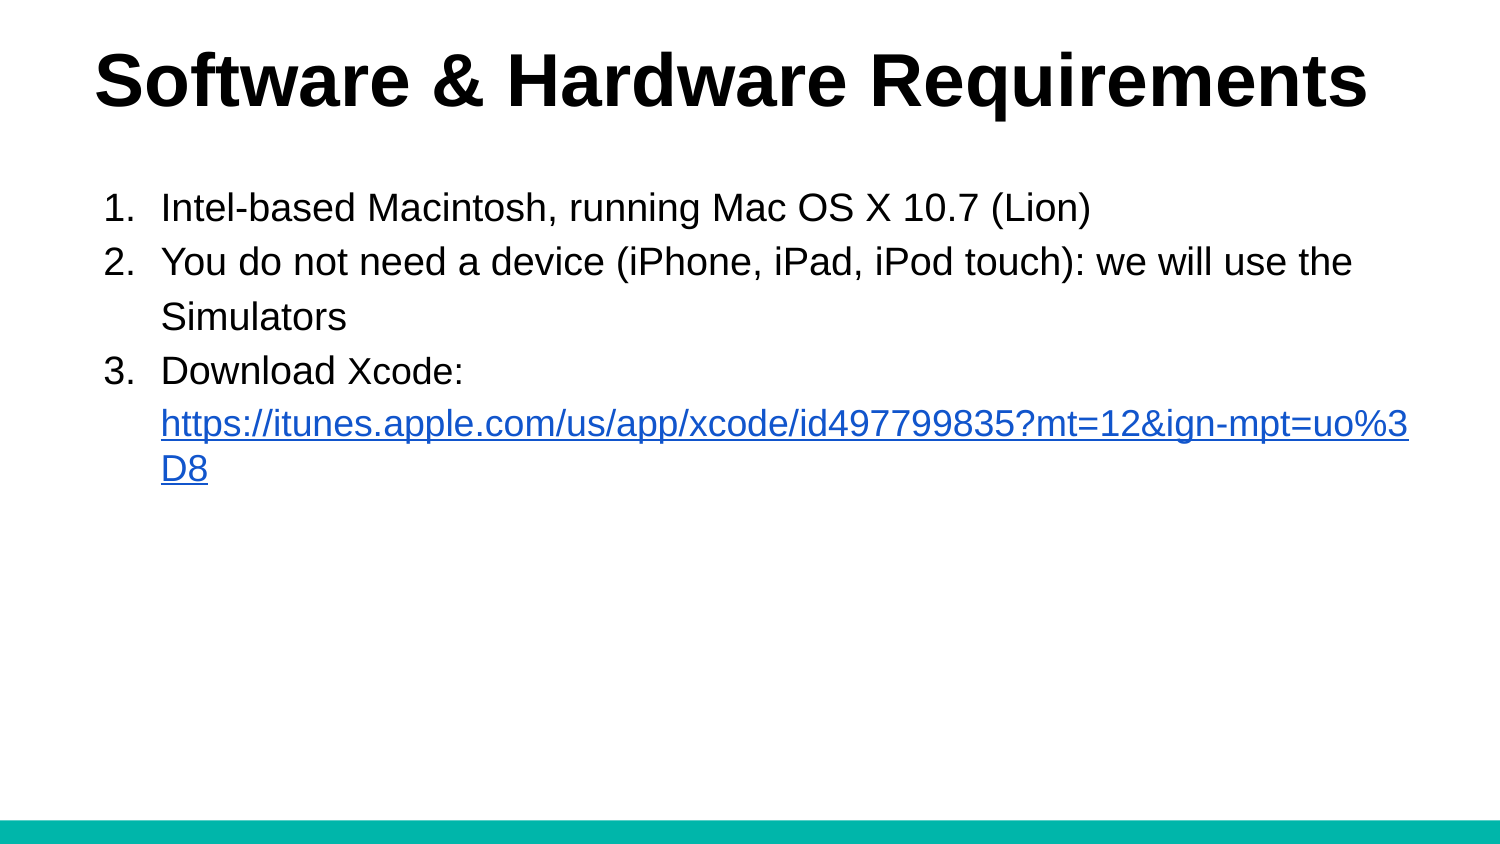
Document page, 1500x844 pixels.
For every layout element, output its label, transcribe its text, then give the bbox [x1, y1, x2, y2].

title Software & Hardware Requirements [79, 5, 1430, 147]
list Intel-based Macintosh, running Mac OS X 10.7 (Lion) You do not need a device (iPhone, iPad, iPod touch): we will use the Simulators Download Xcode: https://itunes.apple.com/us/app/xcode/id497799835?mt=12&ign-mpt=uo%3D8 [70, 159, 1430, 844]
